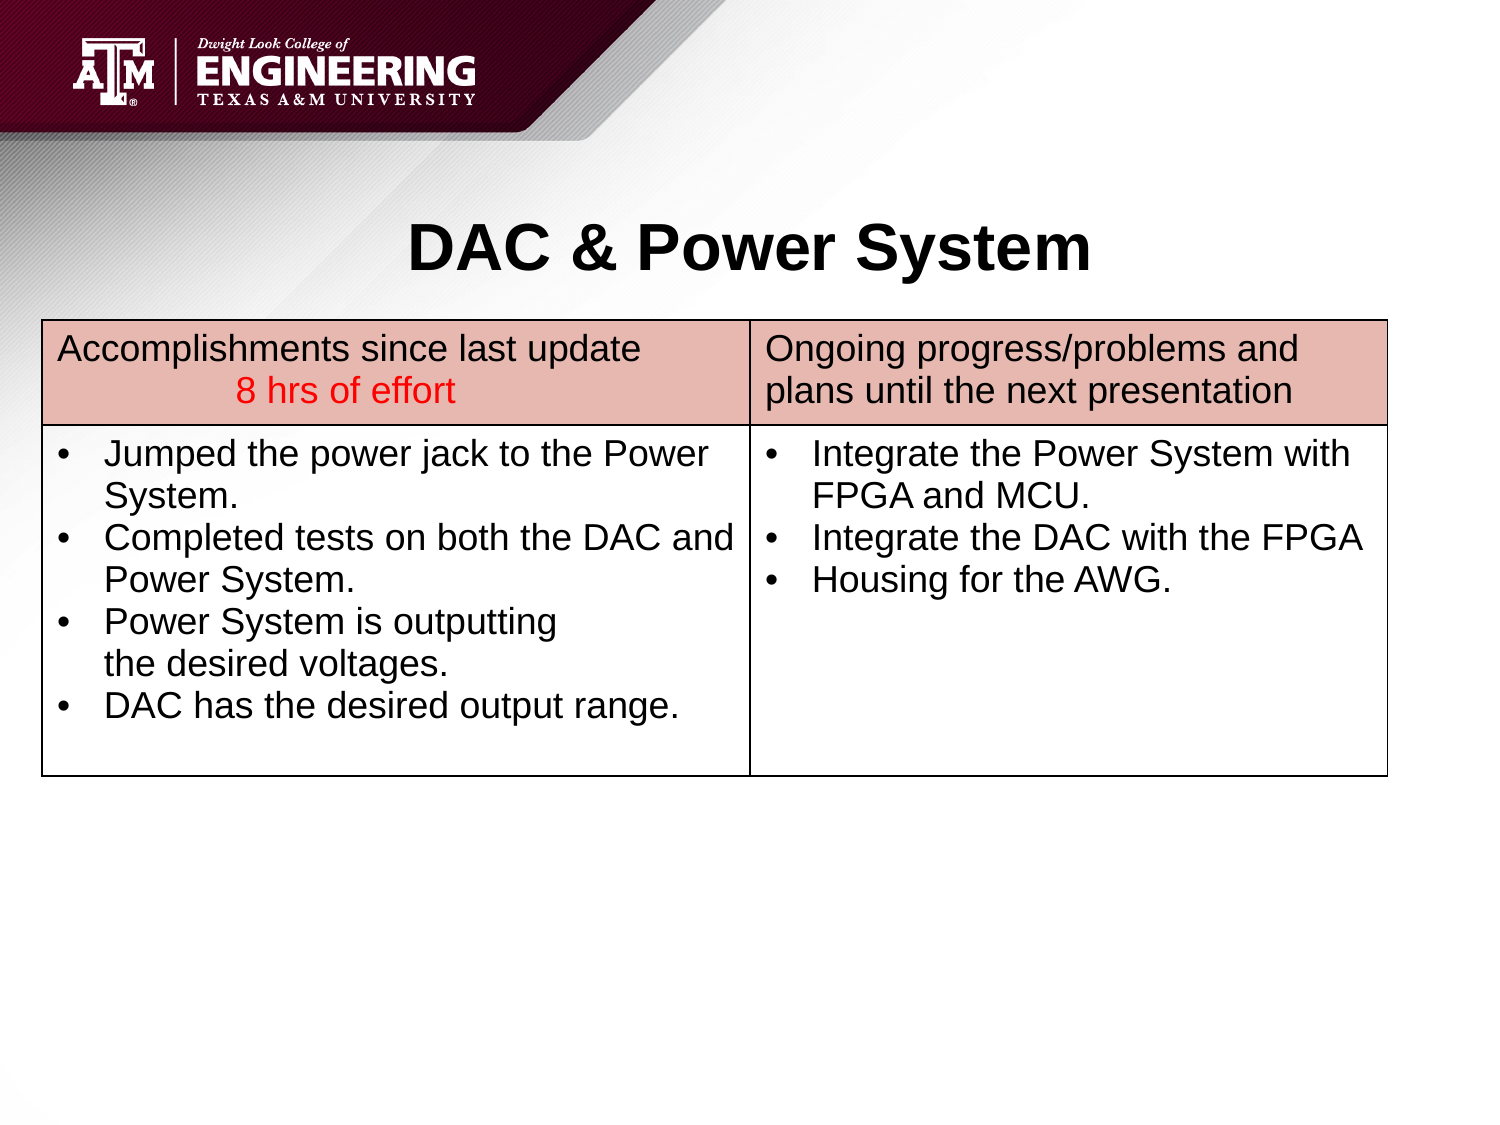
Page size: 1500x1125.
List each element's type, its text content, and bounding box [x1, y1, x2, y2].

table_header Ongoing progress/problems and plans until the next presentation [751, 321, 1387, 424]
table_cell Integrate the Power System with FPGA and MCU. Integrate the DAC with the FPGA Housing for the AWG. [751, 426, 1387, 775]
title DAC & Power System [75, 172, 1425, 304]
table_header Accomplishments since last update 8 hrs of effort [43, 321, 749, 424]
picture [0, 0, 1500, 1125]
table_cell Jumped the power jack to the Power System. Completed tests on both the DAC and Power System. Power System is outputting the desired voltages. DAC has the desired output range. [43, 426, 749, 775]
